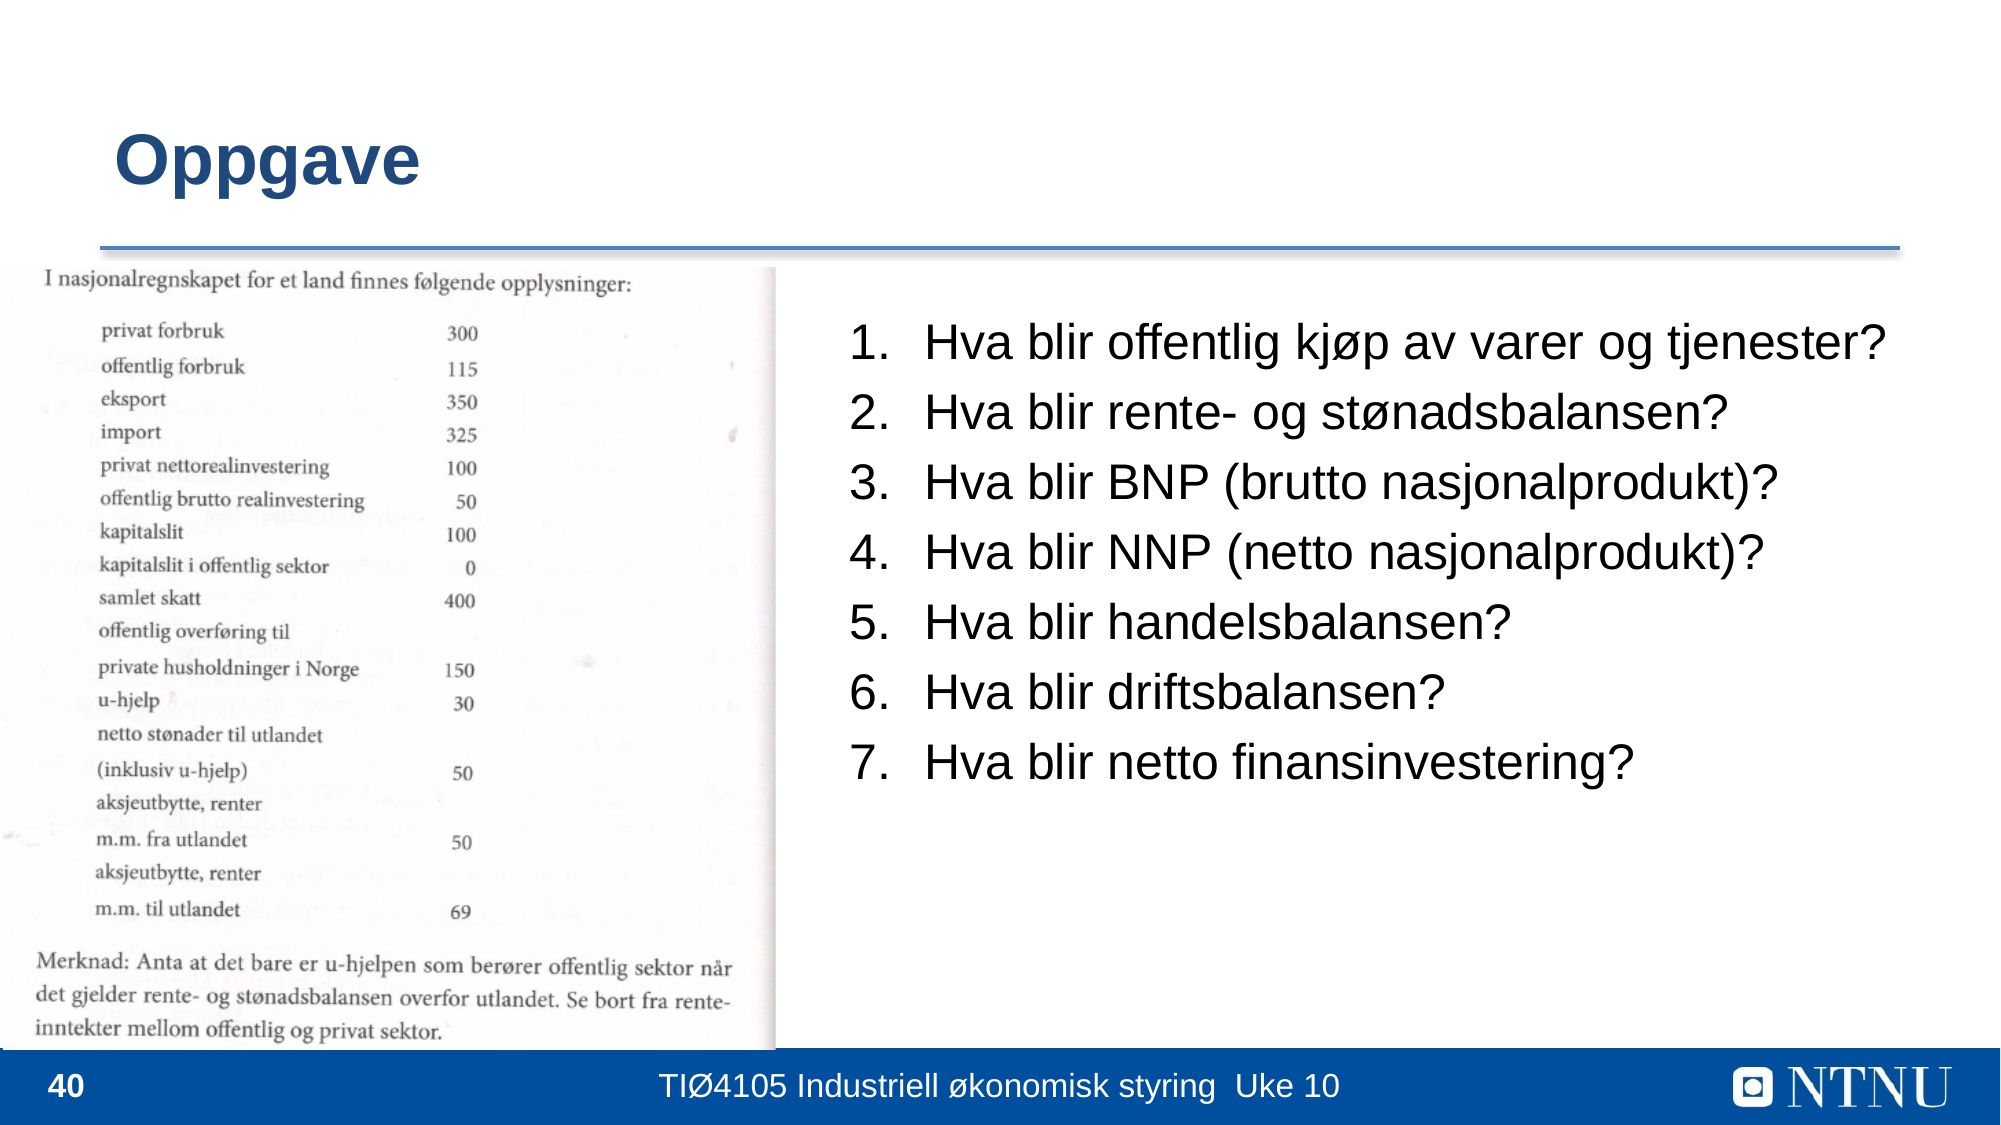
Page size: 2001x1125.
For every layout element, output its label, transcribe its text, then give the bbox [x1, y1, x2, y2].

list Hva blir offentlig kjøp av varer og tjenester? Hva blir rente- og stønadsbalansen? Hva blir BNP (brutto nasjonalprodukt)? Hva blir NNP (netto nasjonalprodukt)? Hva blir handelsbalansen? Hva blir driftsbalansen? Hva blir netto finansinvestering? [834, 231, 2000, 975]
slide_number 40 [0, 1056, 100, 1114]
footer TIØ4105 Industriell økonomisk styring Uke 10 [578, 1053, 1422, 1114]
title Oppgave [99, 19, 2000, 207]
picture [0, 266, 2001, 1125]
